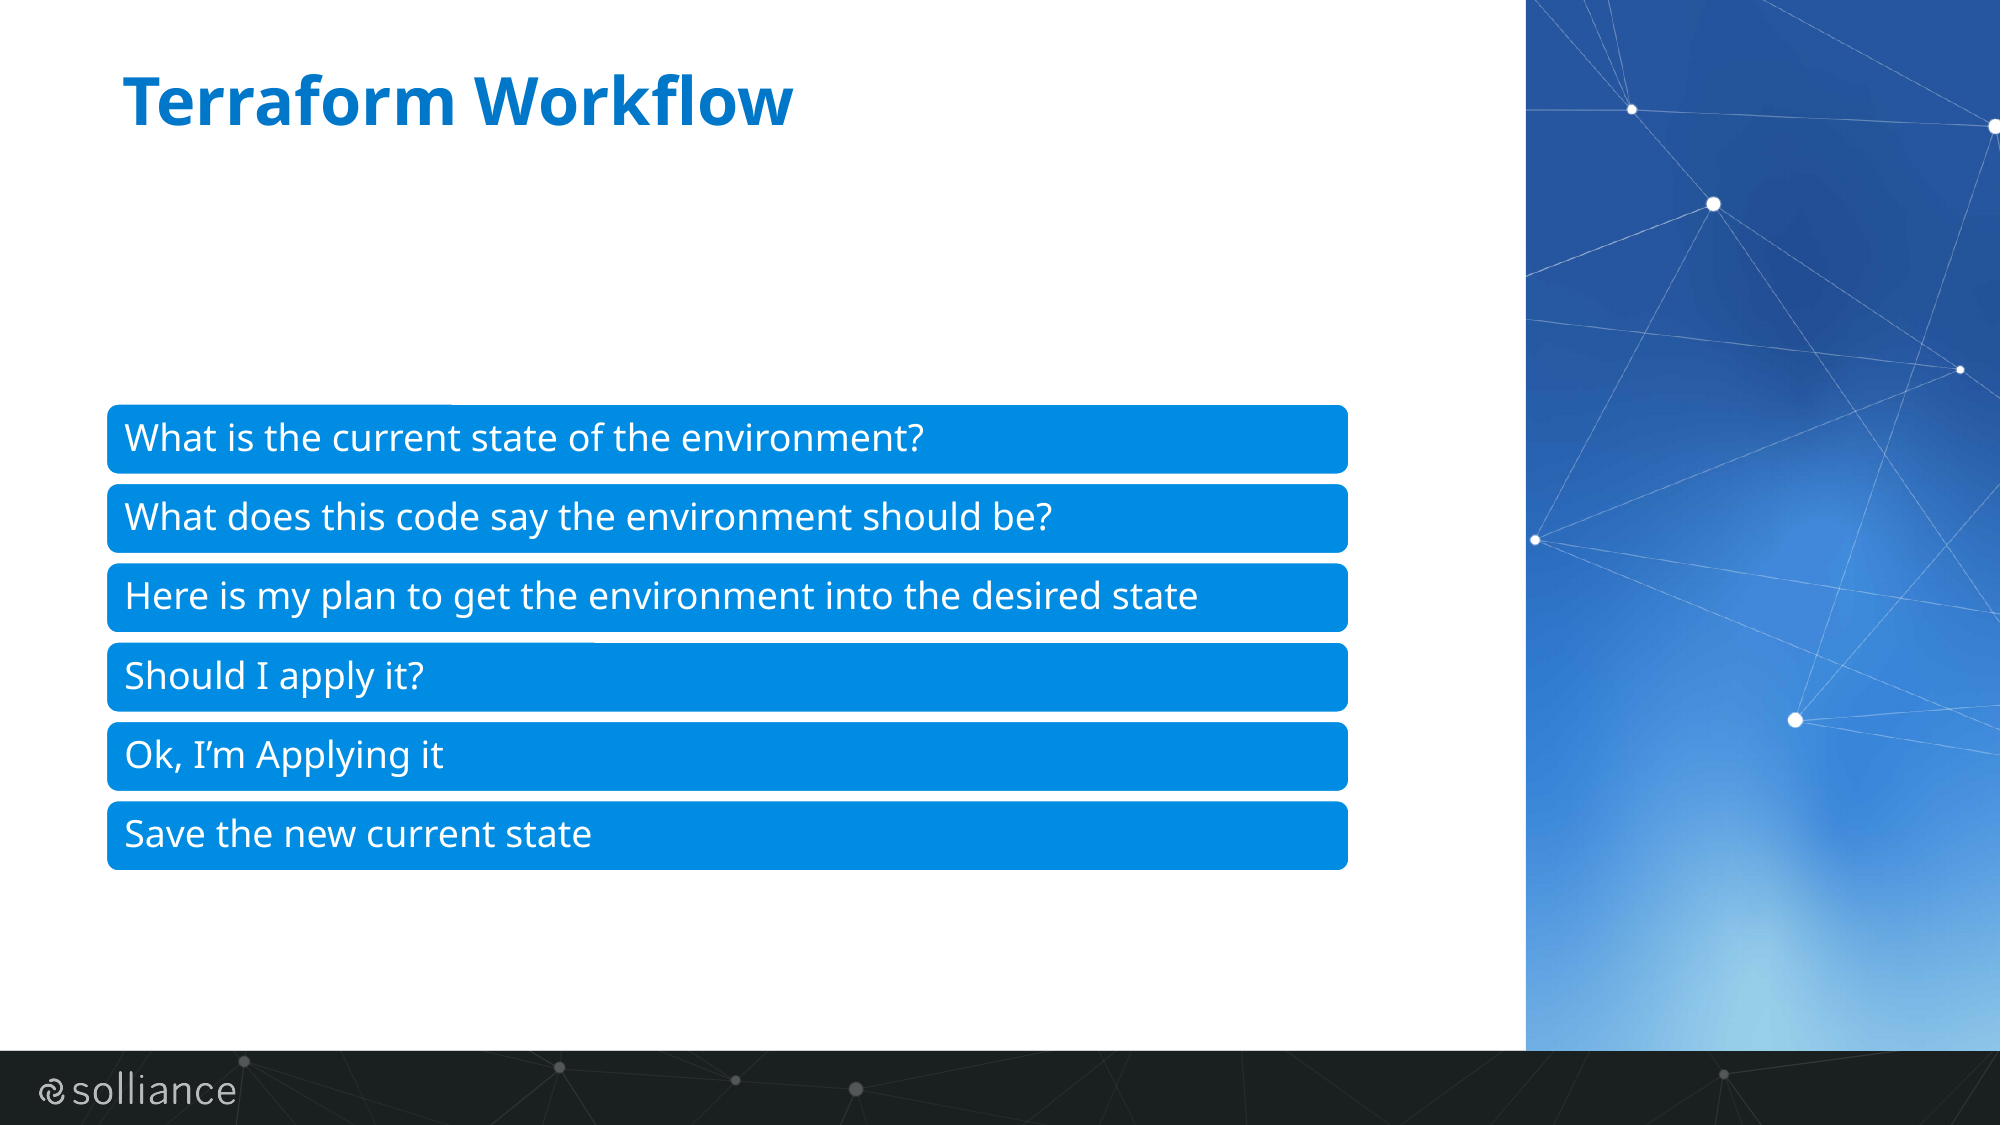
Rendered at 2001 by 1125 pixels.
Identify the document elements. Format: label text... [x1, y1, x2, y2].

picture [39, 1071, 236, 1105]
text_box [106, 299, 1350, 975]
title Terraform Workflow [107, 56, 1350, 150]
picture [1525, 0, 2000, 1051]
